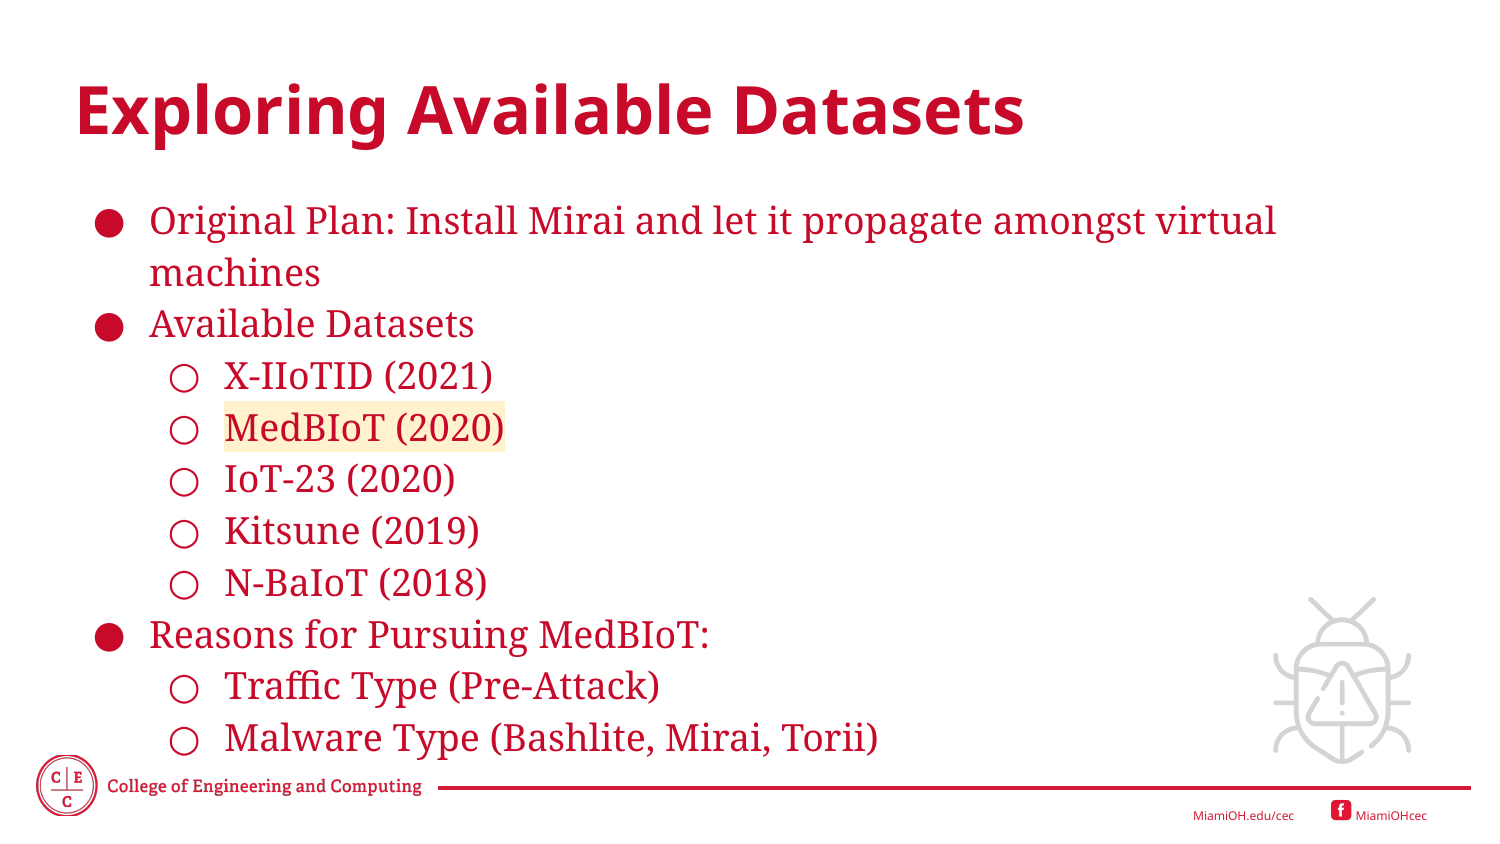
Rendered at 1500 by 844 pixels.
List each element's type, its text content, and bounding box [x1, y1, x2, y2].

picture [1329, 798, 1354, 823]
picture [36, 755, 425, 816]
list Original Plan: Install Mirai and let it propagate amongst virtual machines Available Datasets X-IIoTID (2021) MedBIoT (2020) IoT-23 (2020) Kitsune (2019) N-BaIoT (2018) Reasons for Pursuing MedBIoT: Traffic Type (Pre-Attack) Malware Type (Bashlite, Mirai, Torii) [59, 175, 1426, 751]
list Exploring Available Datasets [59, 53, 1375, 175]
picture [1258, 596, 1426, 764]
